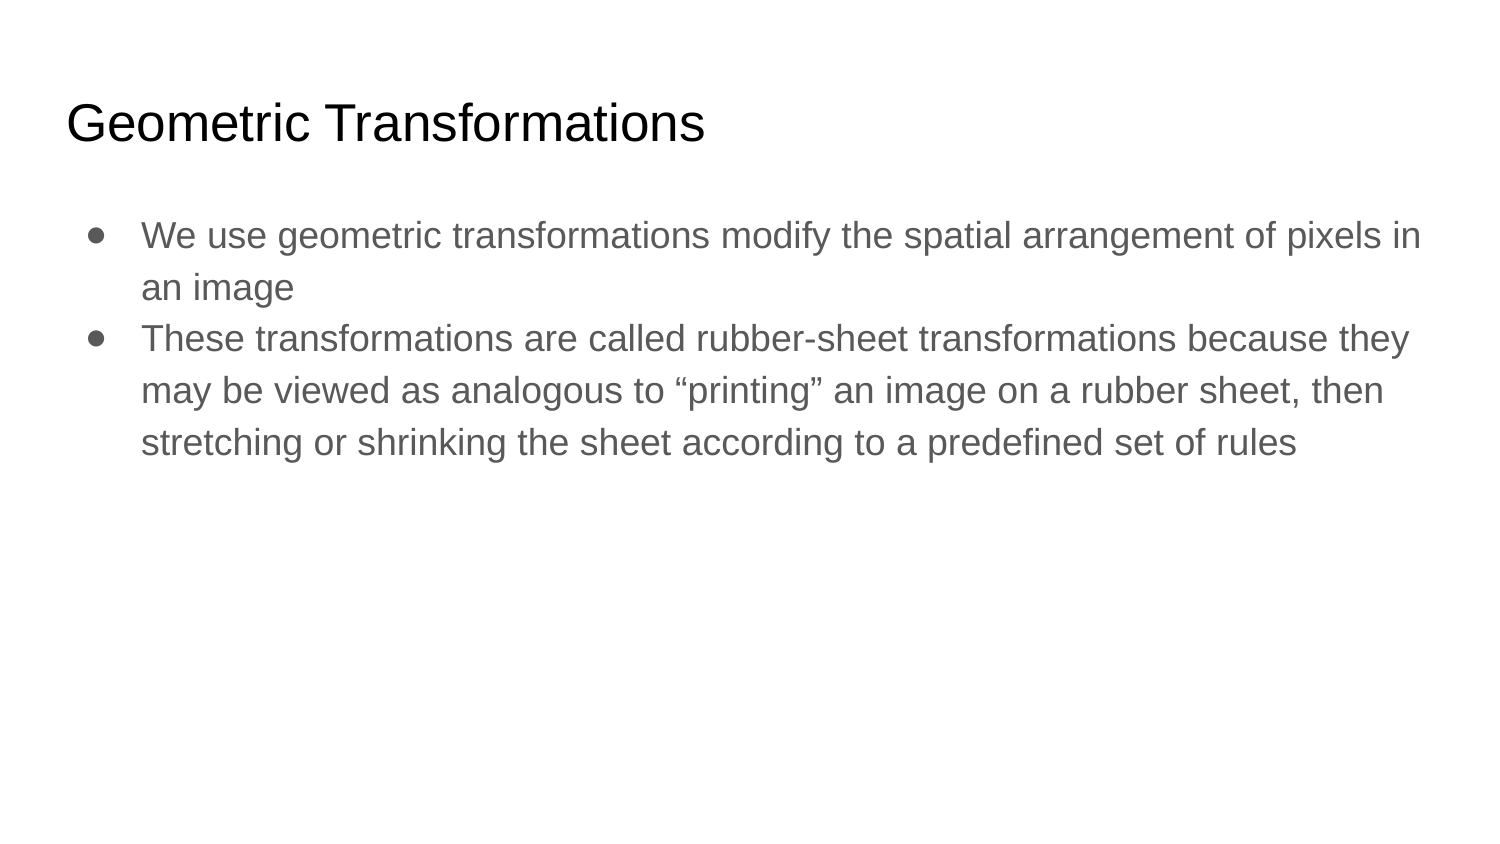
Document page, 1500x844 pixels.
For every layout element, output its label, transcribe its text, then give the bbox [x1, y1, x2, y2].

list We use geometric transformations modify the spatial arrangement of pixels in an image These transformations are called rubber-sheet transformations because they may be viewed as analogous to “printing” an image on a rubber sheet, then stretching or shrinking the sheet according to a predefined set of rules [51, 189, 1449, 750]
title Geometric Transformations [51, 72, 1449, 167]
